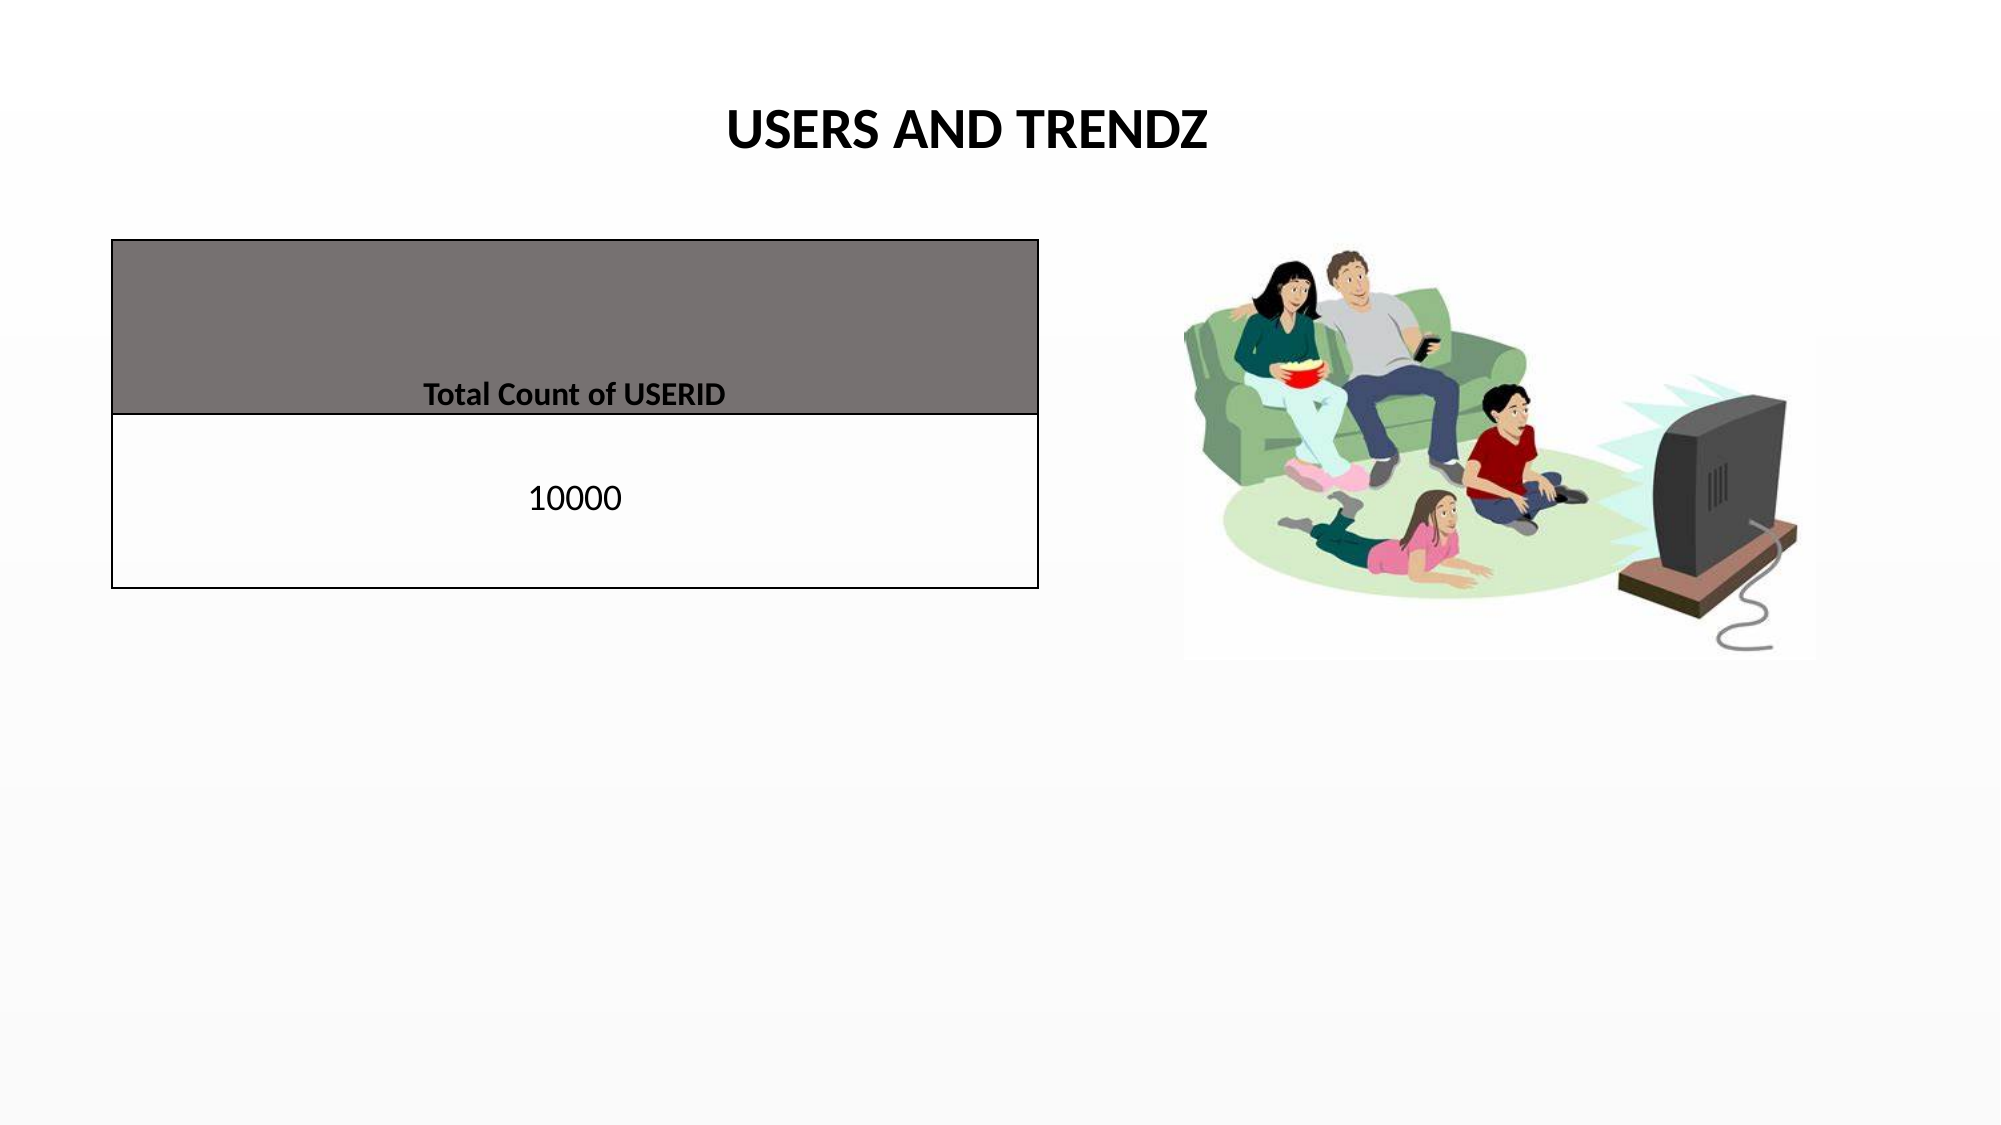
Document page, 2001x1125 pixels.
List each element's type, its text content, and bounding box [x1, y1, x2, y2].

table_header Total Count of USERID [113, 241, 1037, 413]
table_cell 10000 [113, 415, 1037, 587]
text_box USERS AND TRENDZ [540, 82, 1408, 168]
picture [1184, 213, 1816, 660]
